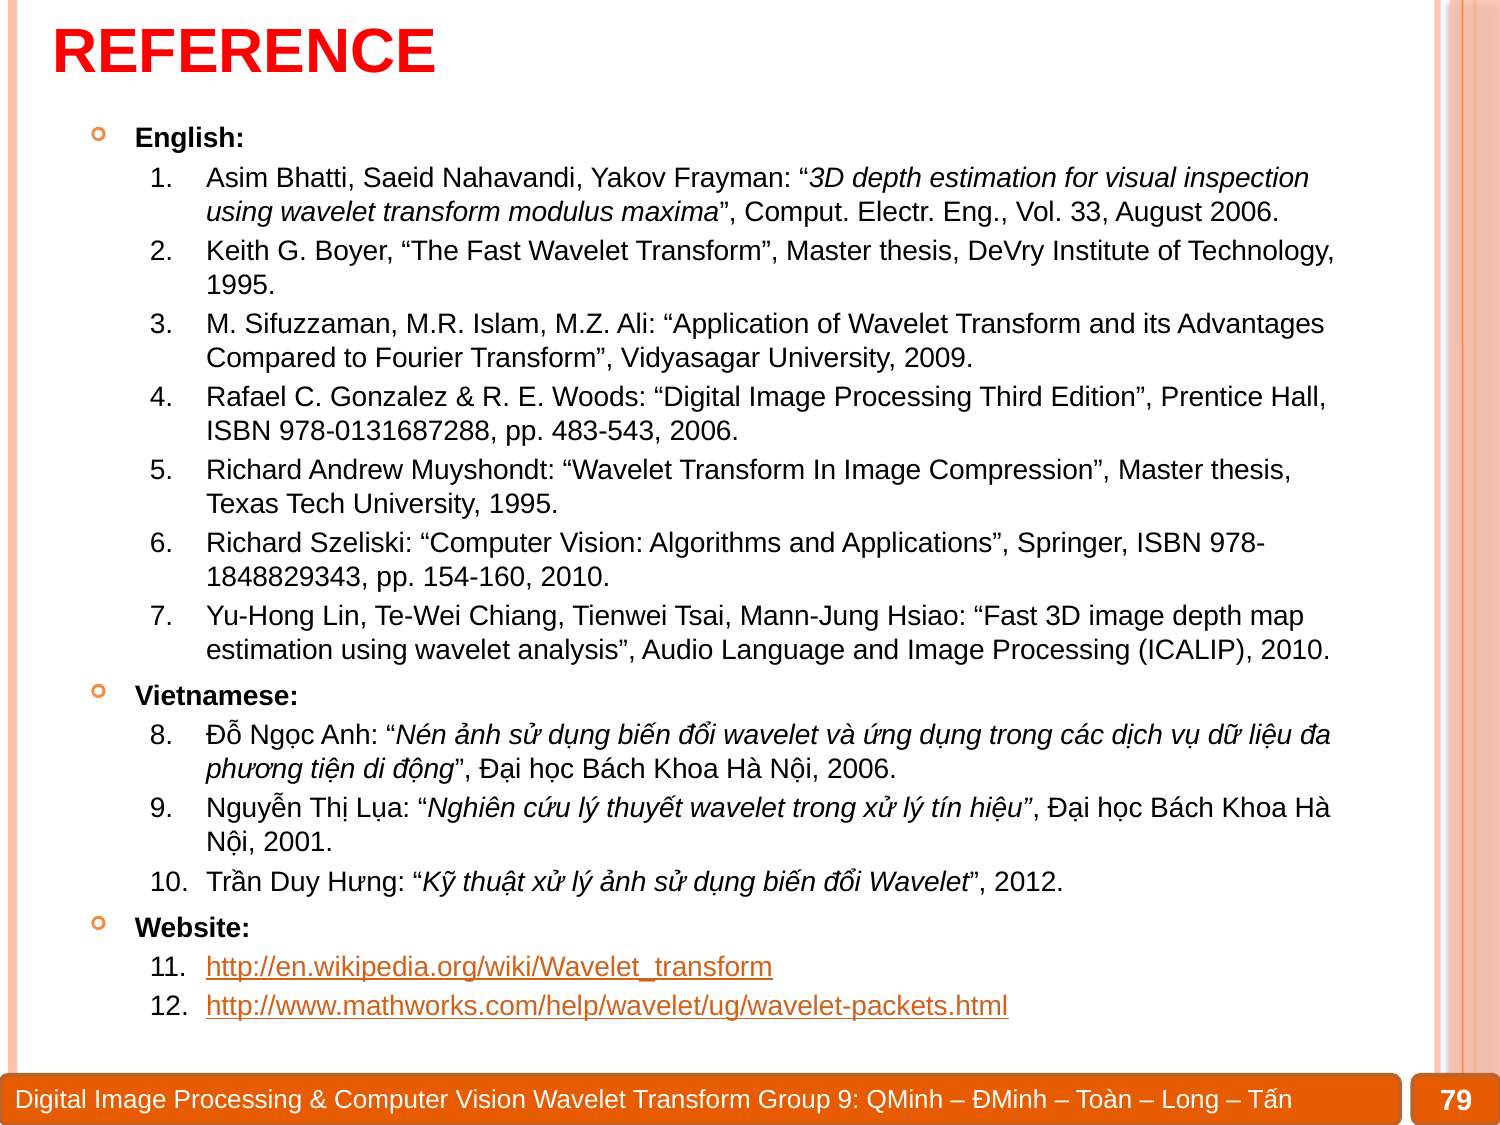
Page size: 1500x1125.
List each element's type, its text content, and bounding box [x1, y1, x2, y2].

slide_number 79 [1412, 1074, 1500, 1123]
title REFERENCE [37, 12, 1425, 93]
list English: Asim Bhatti, Saeid Nahavandi, Yakov Frayman: “3D depth estimation for visual inspection using wavelet transform modulus maxima”, Comput. Electr. Eng., Vol. 33, August 2006. Keith G. Boyer, “The Fast Wavelet Transform”, Master thesis, DeVry Institute of Technology, 1995. M. Sifuzzaman, M.R. Islam, M.Z. Ali: “Application of Wavelet Transform and its Advantages Compared to Fourier Transform”, Vidyasagar University, 2009. Rafael C. Gonzalez & R. E. Woods: “Digital Image Processing Third Edition”, Prentice Hall, ISBN 978-0131687288, pp. 483-543, 2006. Richard Andrew Muyshondt: “Wavelet Transform In Image Compression”, Master thesis, Texas Tech University, 1995. Richard Szeliski: “Computer Vision: Algorithms and Applications”, Springer, ISBN 978-1848829343, pp. 154-160, 2010. Yu-Hong Lin, Te-Wei Chiang, Tienwei Tsai, Mann-Jung Hsiao: “Fast 3D image depth map estimation using wavelet analysis”, Audio Language and Image Processing (ICALIP), 2010. Vietnamese: Đỗ Ngọc Anh: “Nén ảnh sử dụng biến đổi wavelet và ứng dụng trong các dịch vụ dữ liệu đa phương tiện di động”, Đại học Bách Khoa Hà Nội, 2006. Nguyễn Thị Lụa: “Nghiên cứu lý thuyết wavelet trong xử lý tín hiệu”, Đại học Bách Khoa Hà Nội, 2001. Trần Duy Hưng: “Kỹ thuật xử lý ảnh sử dụng biến đổi Wavelet”, 2012. Website: http://en.wikipedia.org/wiki/Wavelet_transform http://www.mathworks.com/help/wavelet/ug/wavelet-packets.html [75, 112, 1388, 1050]
